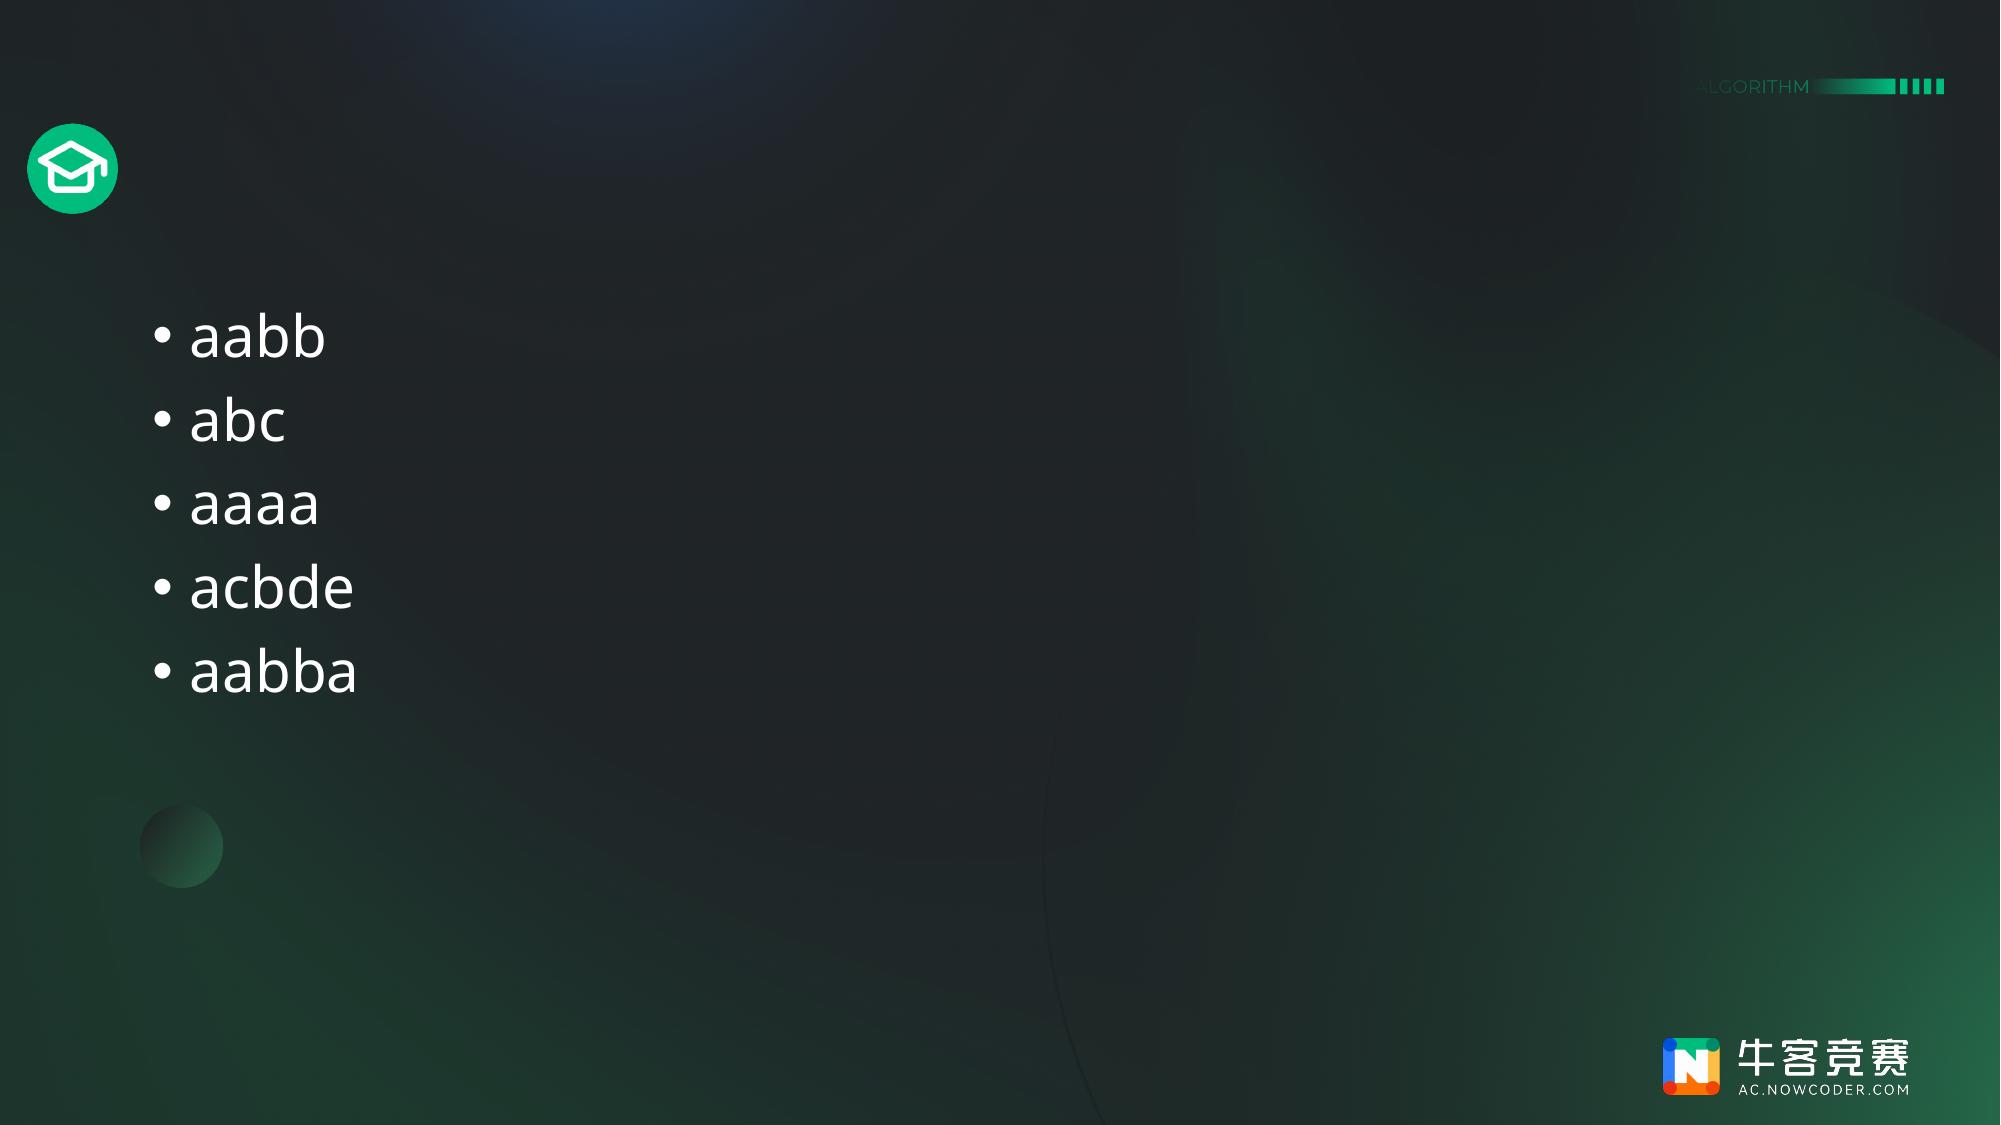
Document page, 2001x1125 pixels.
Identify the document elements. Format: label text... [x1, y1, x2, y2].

picture [0, 0, 2000, 1125]
list aabb abc aaaa acbde aabba [137, 299, 1863, 1014]
